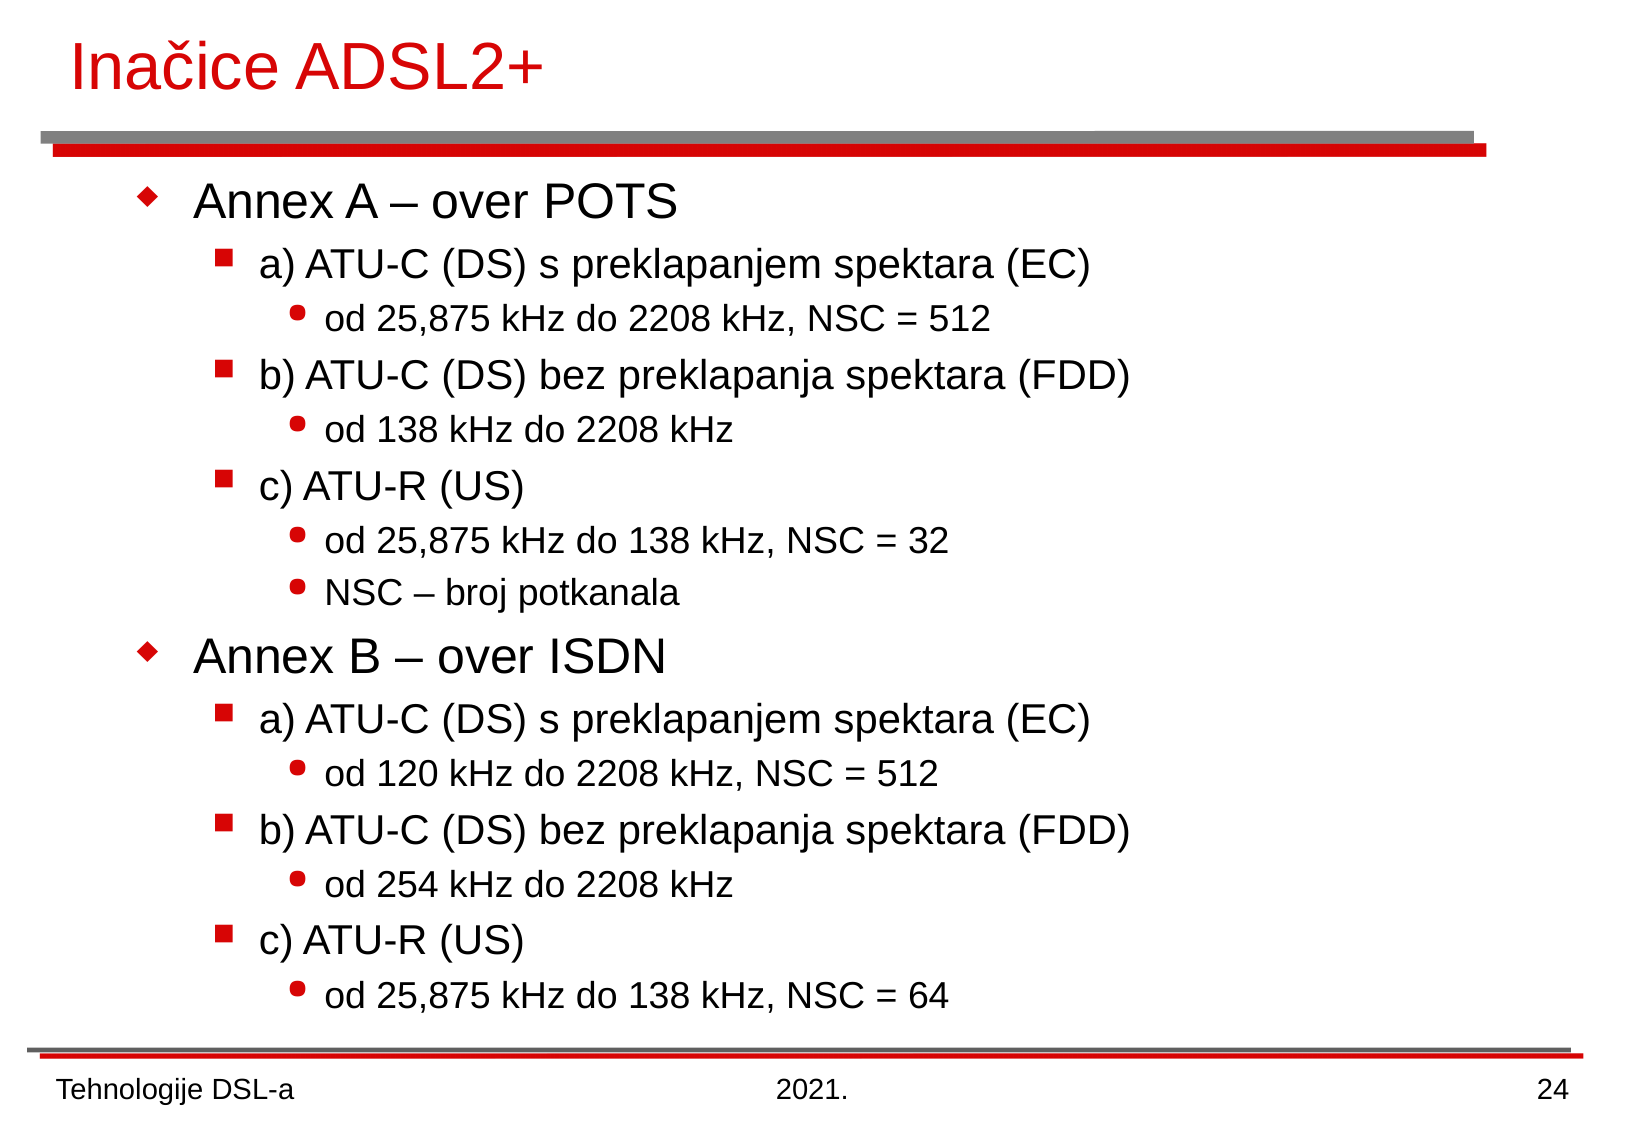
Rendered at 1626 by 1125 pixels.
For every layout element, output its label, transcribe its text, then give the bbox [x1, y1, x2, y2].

title Inačice ADSL2+ [53, 0, 1436, 126]
list Annex A – over POTS a) ATU-C (DS) s preklapanjem spektara (EC) od 25,875 kHz do 2208 kHz, NSC = 512 b) ATU-C (DS) bez preklapanja spektara (FDD) od 138 kHz do 2208 kHz c) ATU-R (US) od 25,875 kHz do 138 kHz, NSC = 32 NSC – broj potkanala Annex B – over ISDN a) ATU-C (DS) s preklapanjem spektara (EC) od 120 kHz do 2208 kHz, NSC = 512 b) ATU-C (DS) bez preklapanja spektara (FDD) od 254 kHz do 2208 kHz c) ATU-R (US) od 25,875 kHz do 138 kHz, NSC = 64 [121, 160, 1504, 1048]
slide_number 24 [1245, 1062, 1585, 1125]
slide_number 2021. [642, 1062, 982, 1125]
footer Tehnologije DSL-a [40, 1062, 556, 1125]
